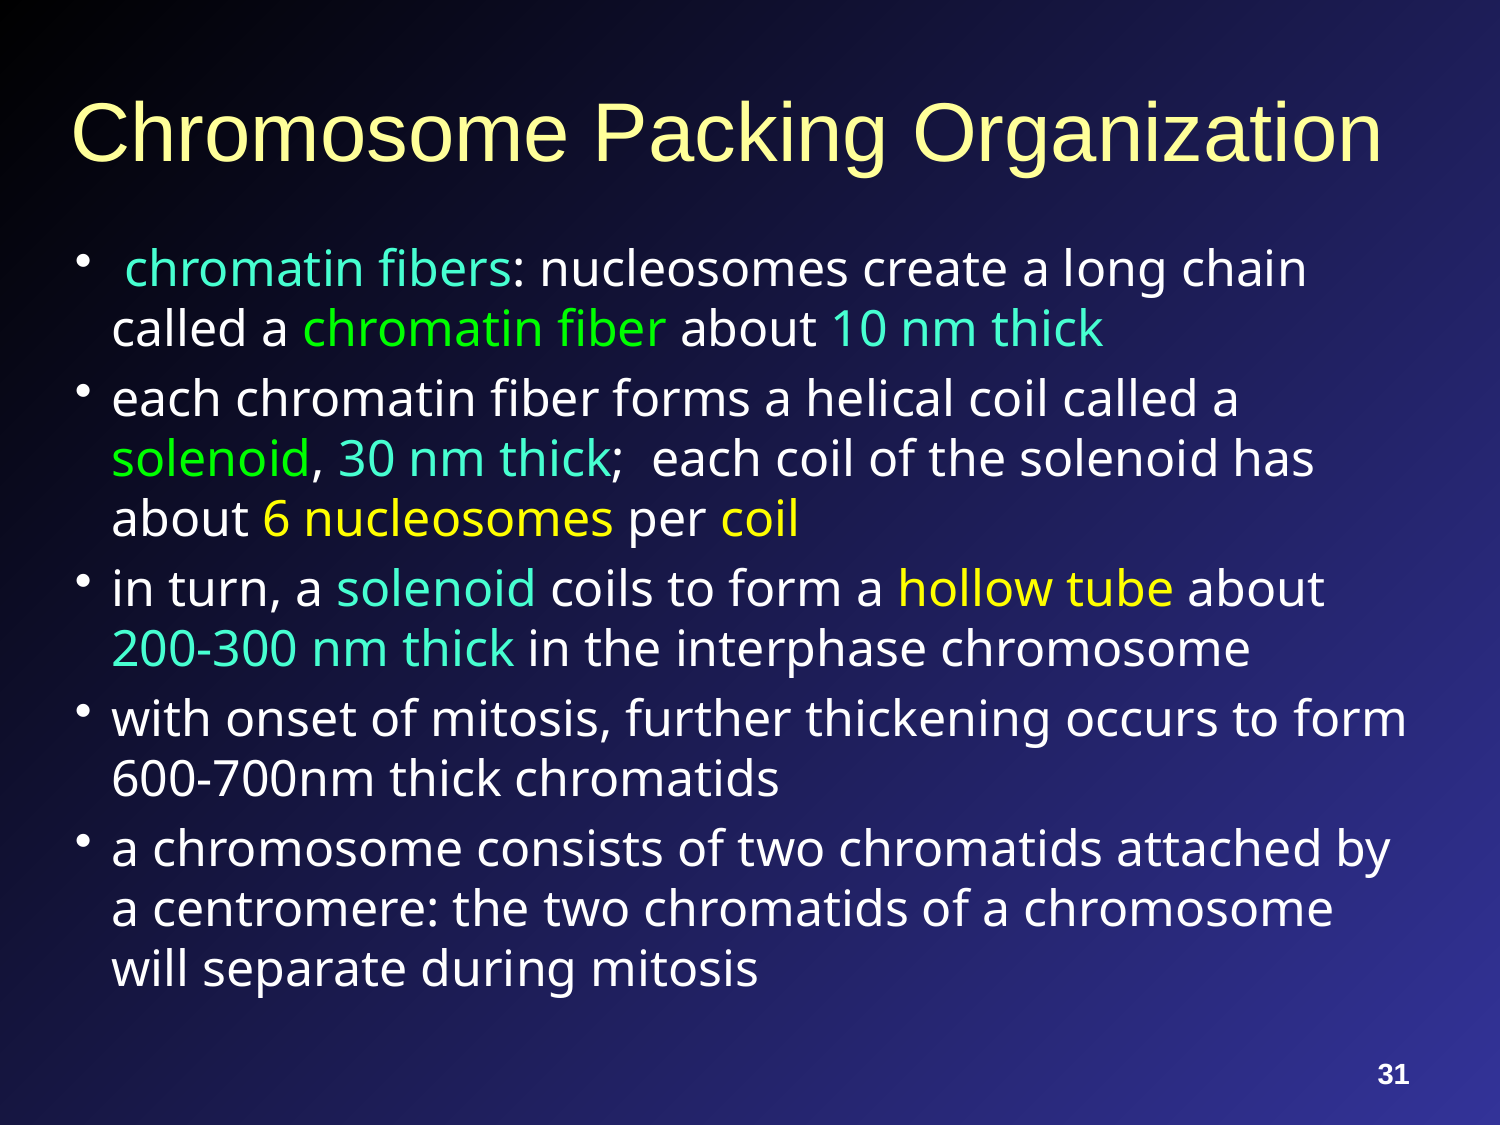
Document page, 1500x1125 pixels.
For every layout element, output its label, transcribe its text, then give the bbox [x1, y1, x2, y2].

slide_number 31 [1074, 1042, 1425, 1103]
list chromatin fibers: nucleosomes create a long chain called a chromatin fiber about 10 nm thick each chromatin fiber forms a helical coil called a solenoid, 30 nm thick; each coil of the solenoid has about 6 nucleosomes per coil in turn, a solenoid coils to form a hollow tube about 200-300 nm thick in the interphase chromosome with onset of mitosis, further thickening occurs to form 600-700nm thick chromatids a chromosome consists of two chromatids attached by a centromere: the two chromatids of a chromosome will separate during mitosis [59, 228, 1437, 1006]
title Chromosome Packing Organization [55, 69, 1435, 187]
